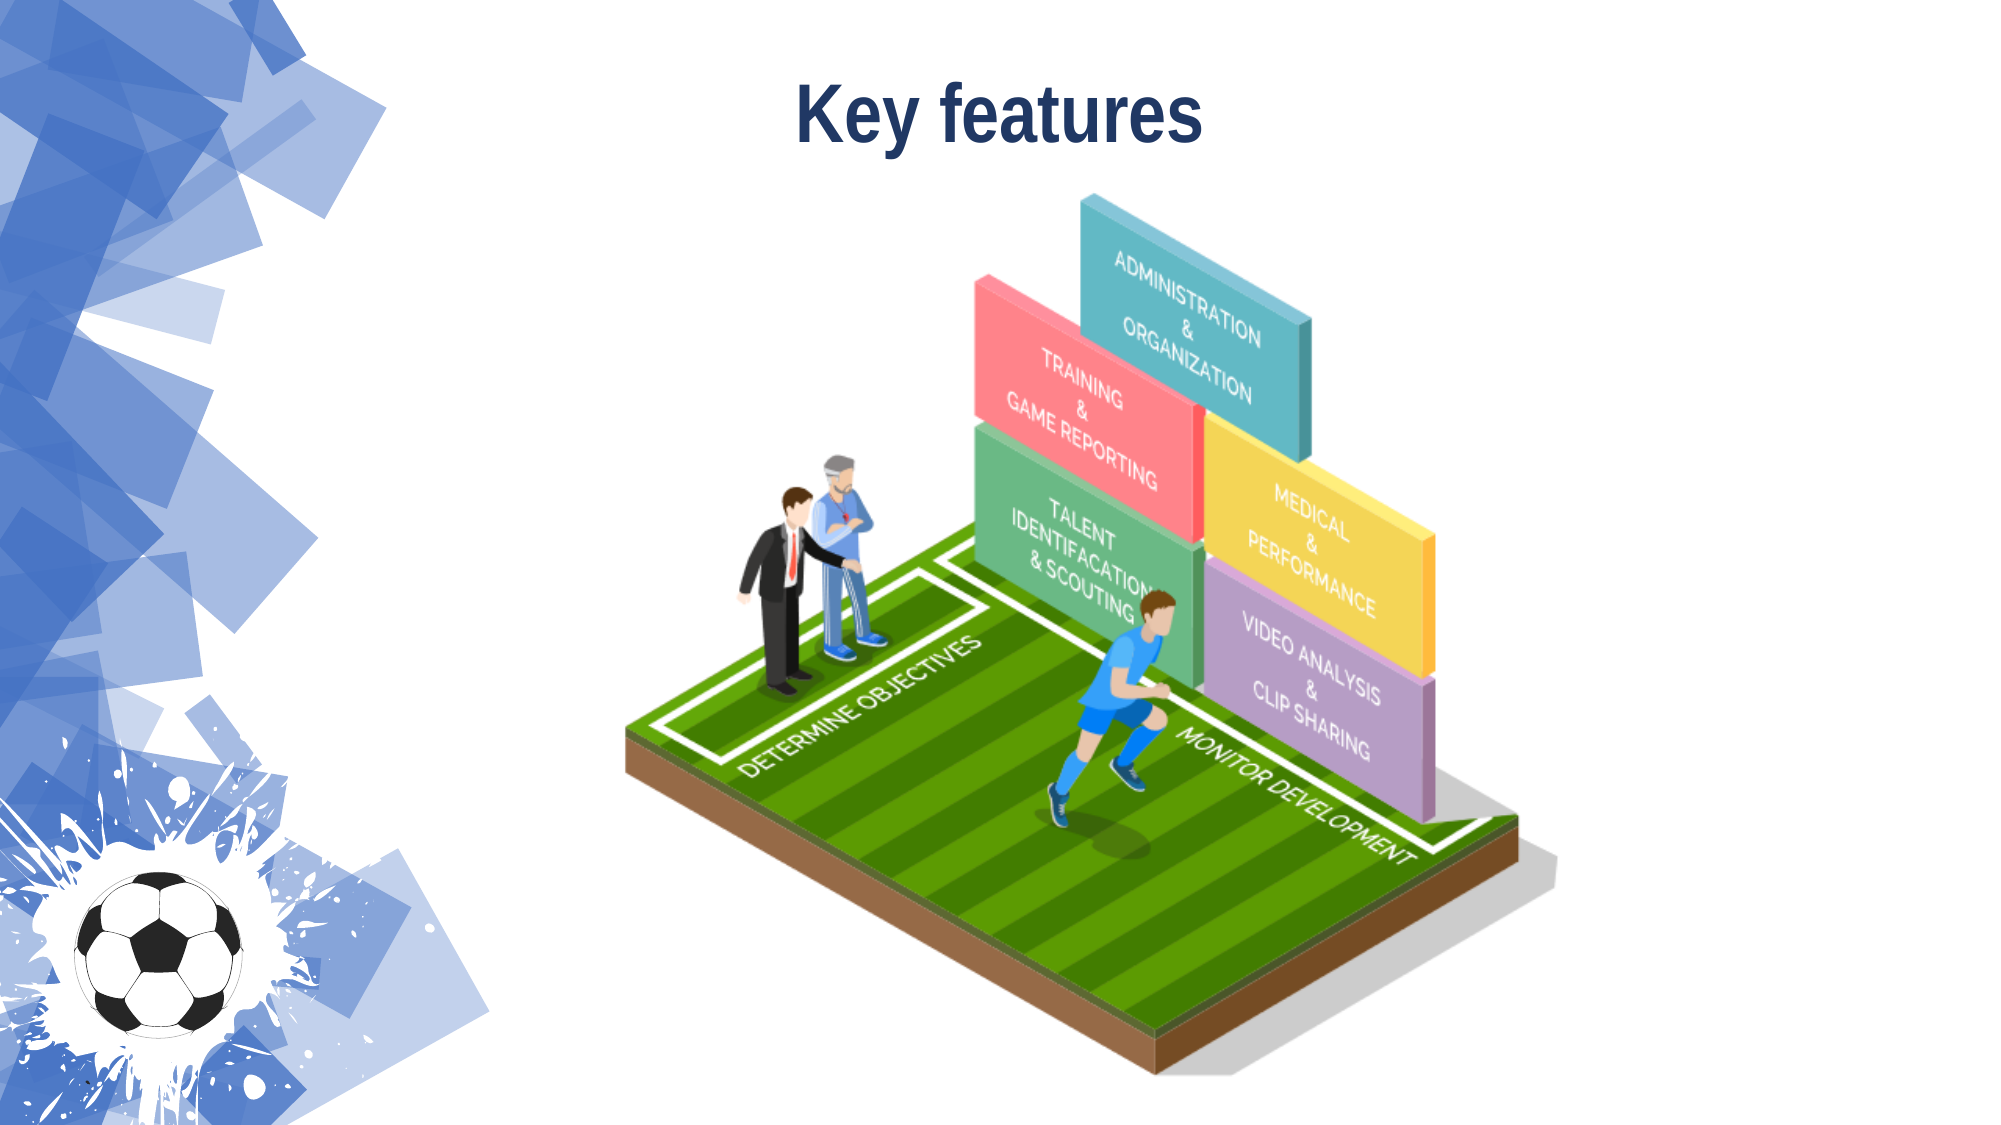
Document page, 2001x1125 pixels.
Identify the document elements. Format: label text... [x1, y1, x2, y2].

list Key features [728, 57, 1272, 167]
picture [552, 167, 1614, 1125]
